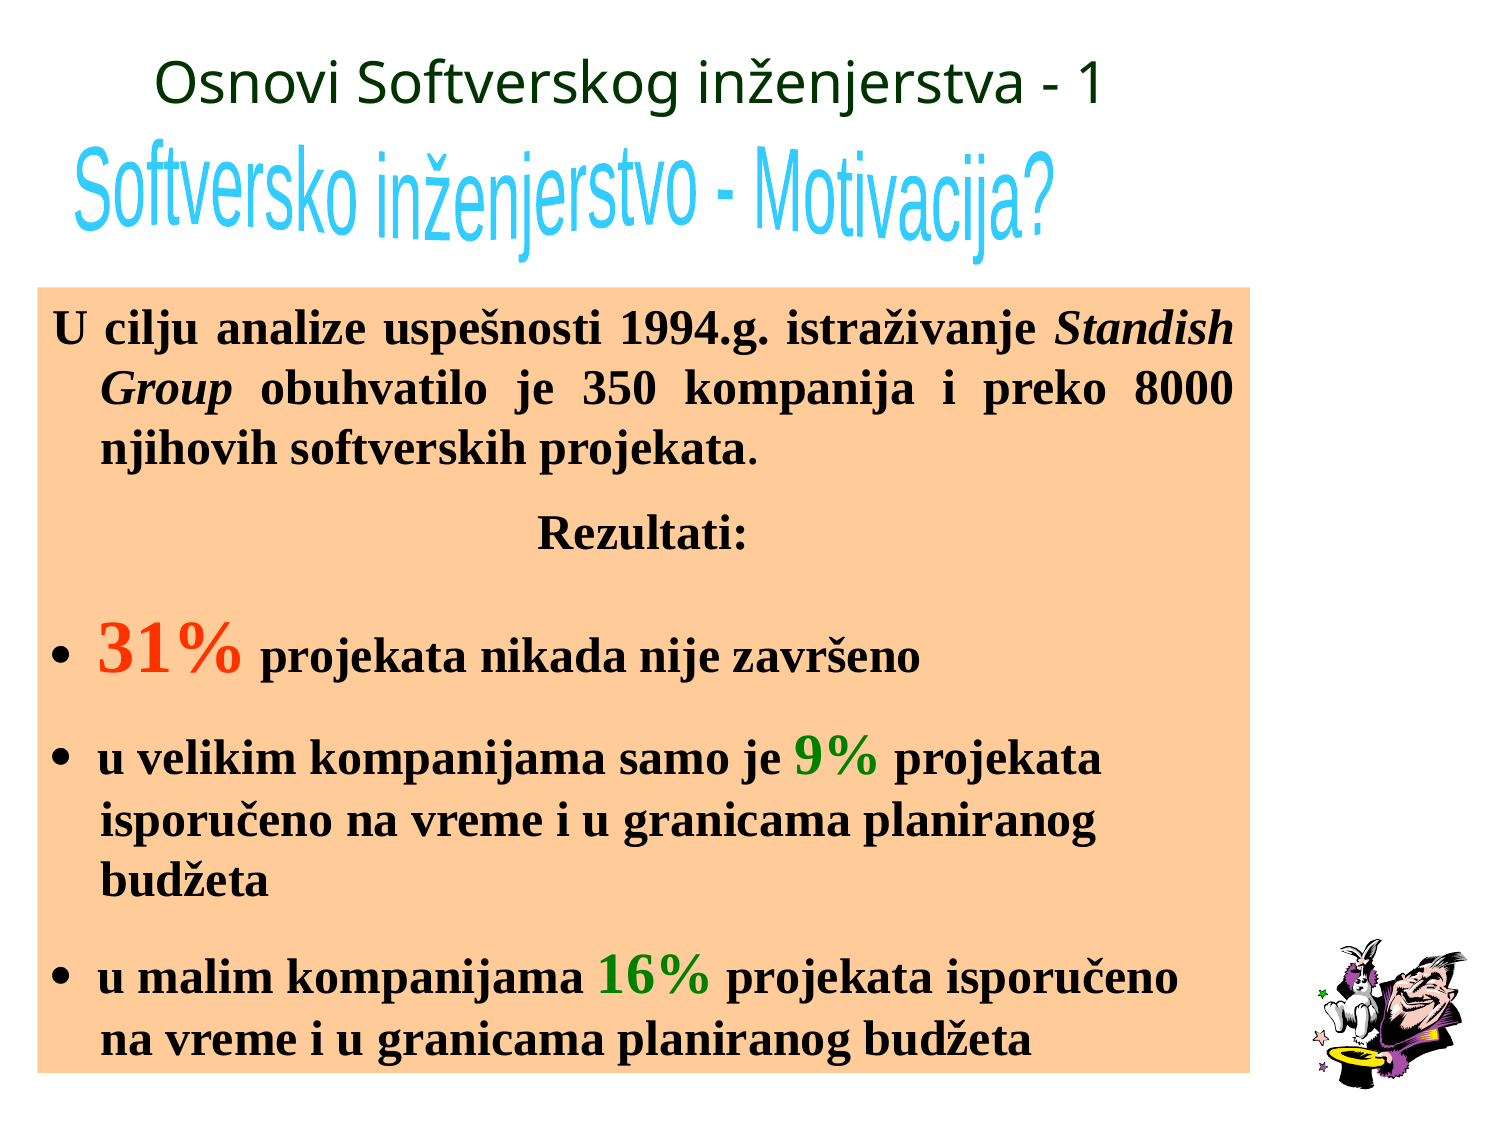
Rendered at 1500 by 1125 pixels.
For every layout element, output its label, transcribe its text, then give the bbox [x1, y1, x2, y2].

title Osnovi Softverskog inženjerstva - 1 [49, 37, 1213, 123]
picture [1312, 937, 1470, 1091]
text_box U cilju analize uspešnosti 1994.g. istraživanje Standish Group obuhvatilo je 350 kompanija i preko 8000 njihovih softverskih projekata. Rezultati: · 31% projekata nikada nije završeno · u velikim kompanijama samo je 9% projekata isporučeno na vreme i u granicama planiranog budžeta · u malim kompanijama 16% projekata isporučeno na vreme i u granicama planiranog budžeta [37, 287, 1250, 1073]
